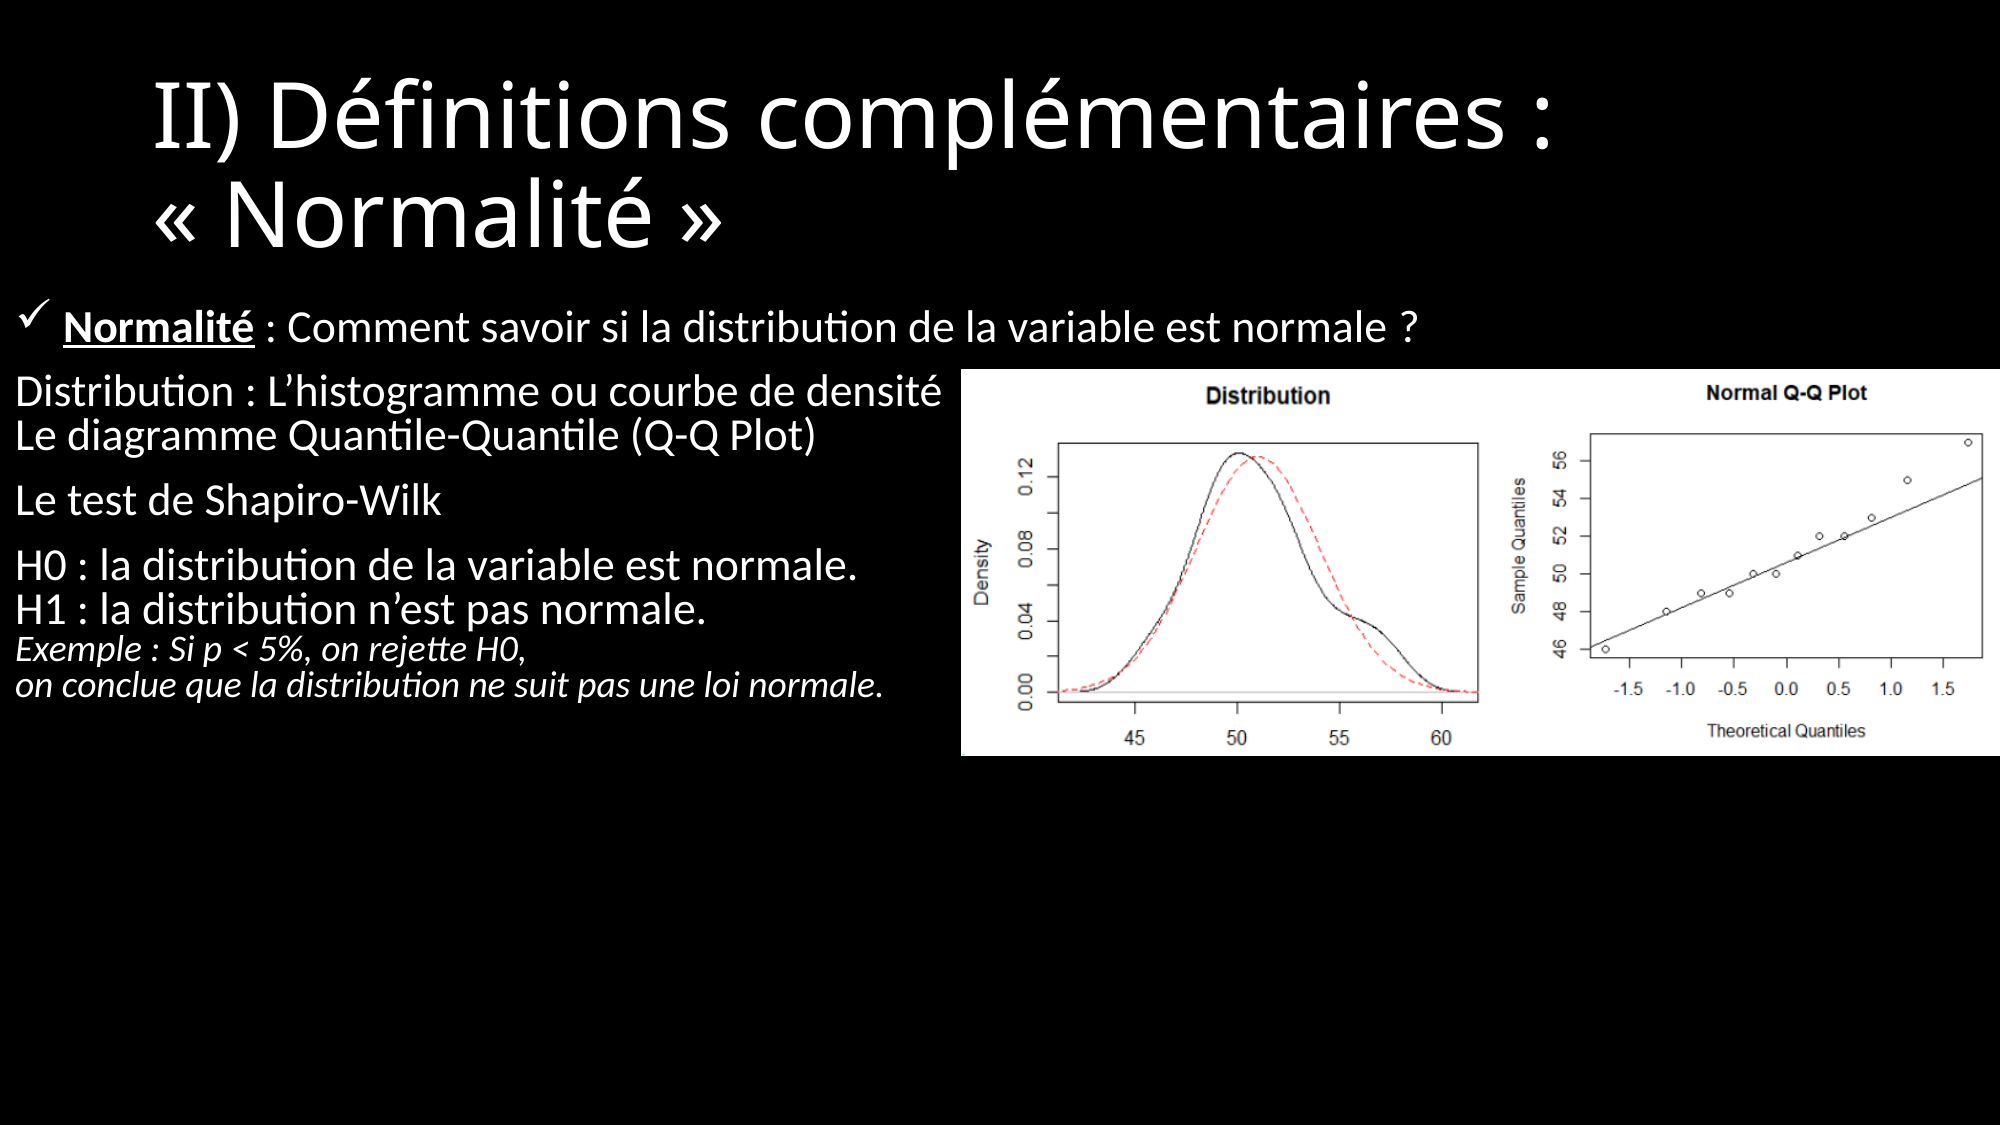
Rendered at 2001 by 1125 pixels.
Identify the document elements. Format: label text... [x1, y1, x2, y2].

picture [961, 369, 2000, 756]
list Normalité : Comment savoir si la distribution de la variable est normale ? Distribution : L’histogramme ou courbe de densité Le diagramme Quantile-Quantile (Q-Q Plot) Le test de Shapiro-Wilk H0 : la distribution de la variable est normale. H1 : la distribution n’est pas normale. Exemple : Si p < 5%, on rejette H0, on conclue que la distribution ne suit pas une loi normale. [0, 299, 2000, 1125]
title II) Définitions complémentaires : « Normalité » [137, 59, 1960, 278]
